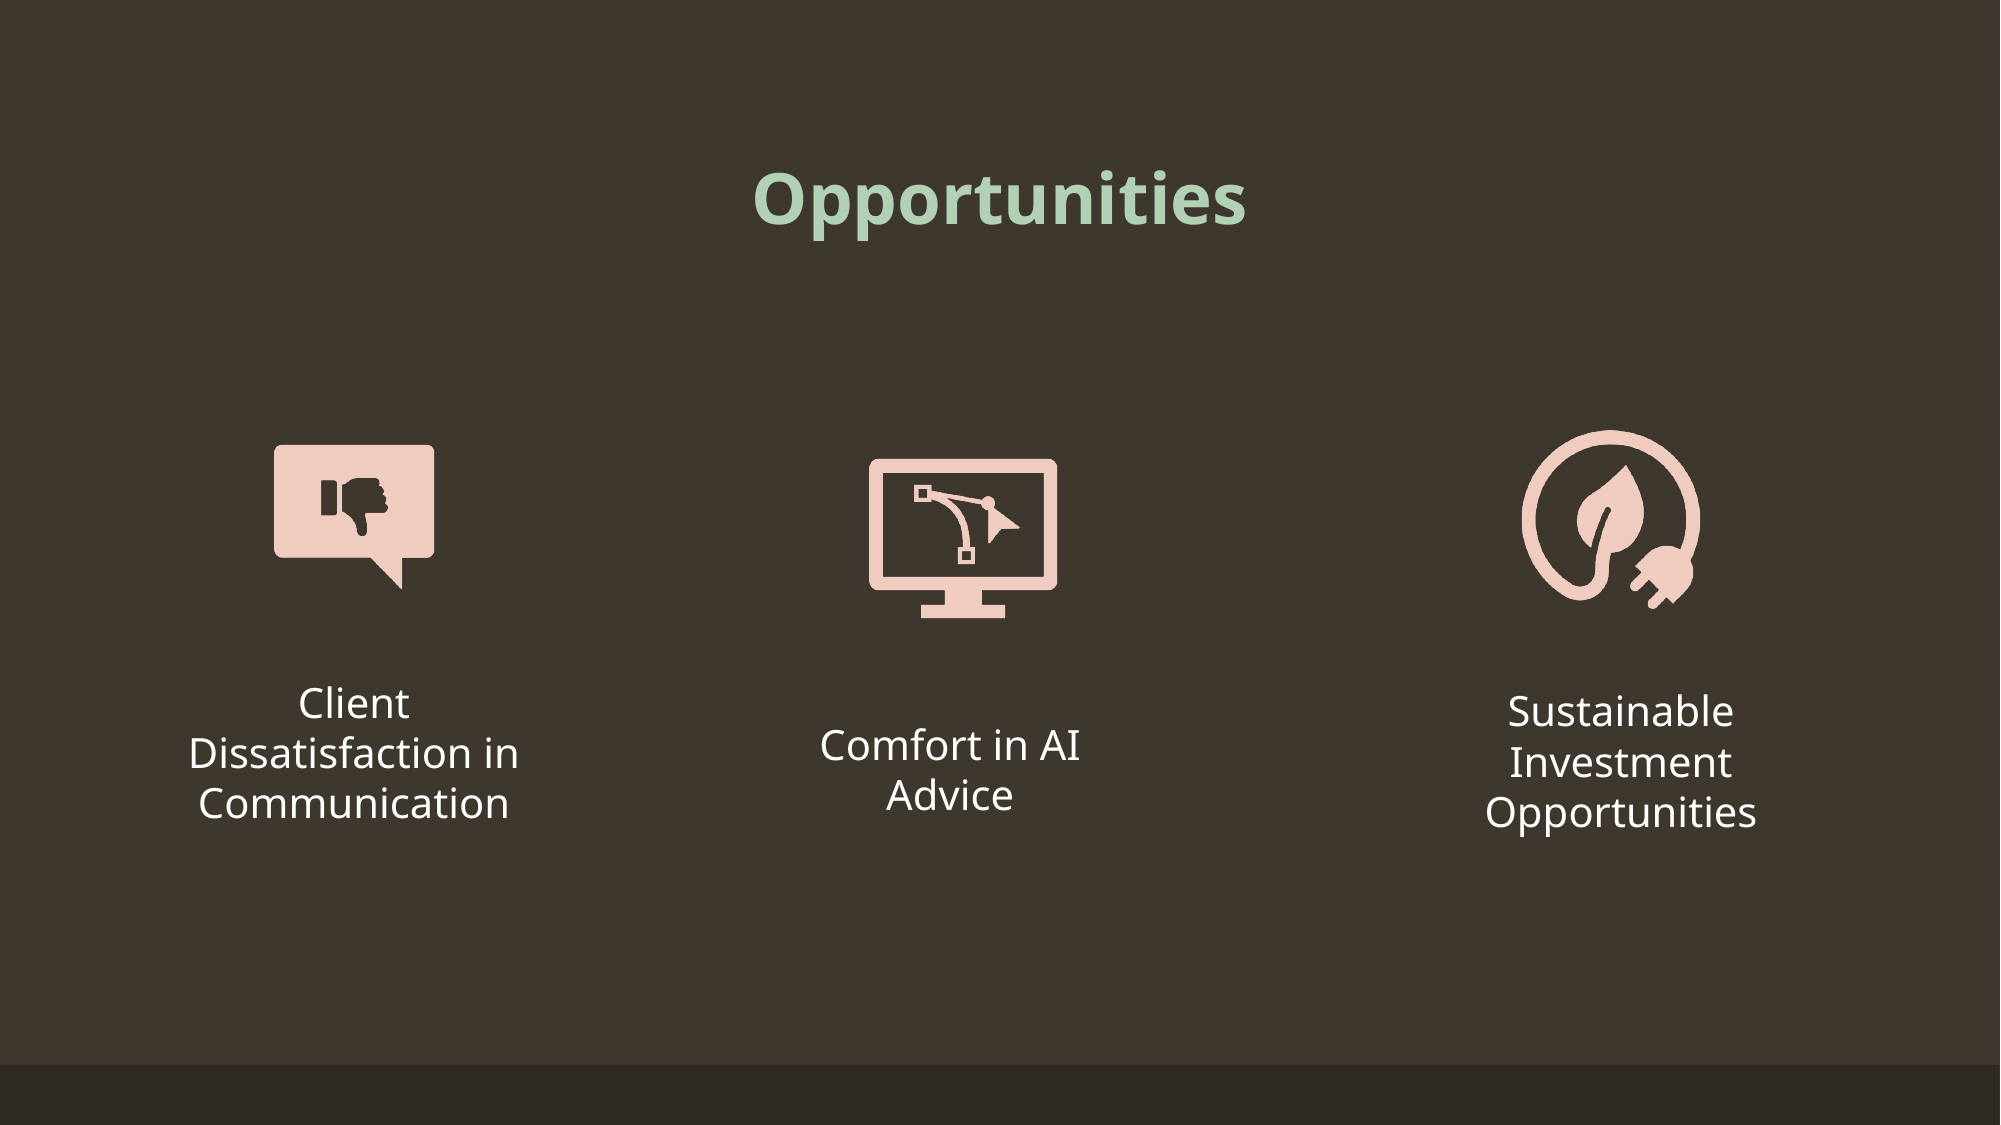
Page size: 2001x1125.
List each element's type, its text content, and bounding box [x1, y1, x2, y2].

picture [1500, 404, 1726, 630]
title Opportunities [137, 59, 1863, 248]
text_box Sustainable Investment Opportunities [1449, 677, 1793, 843]
picture [850, 423, 1076, 649]
picture [241, 404, 467, 630]
text_box Comfort in AI Advice [758, 711, 1142, 827]
text_box Client Dissatisfaction in Communication [157, 669, 551, 835]
